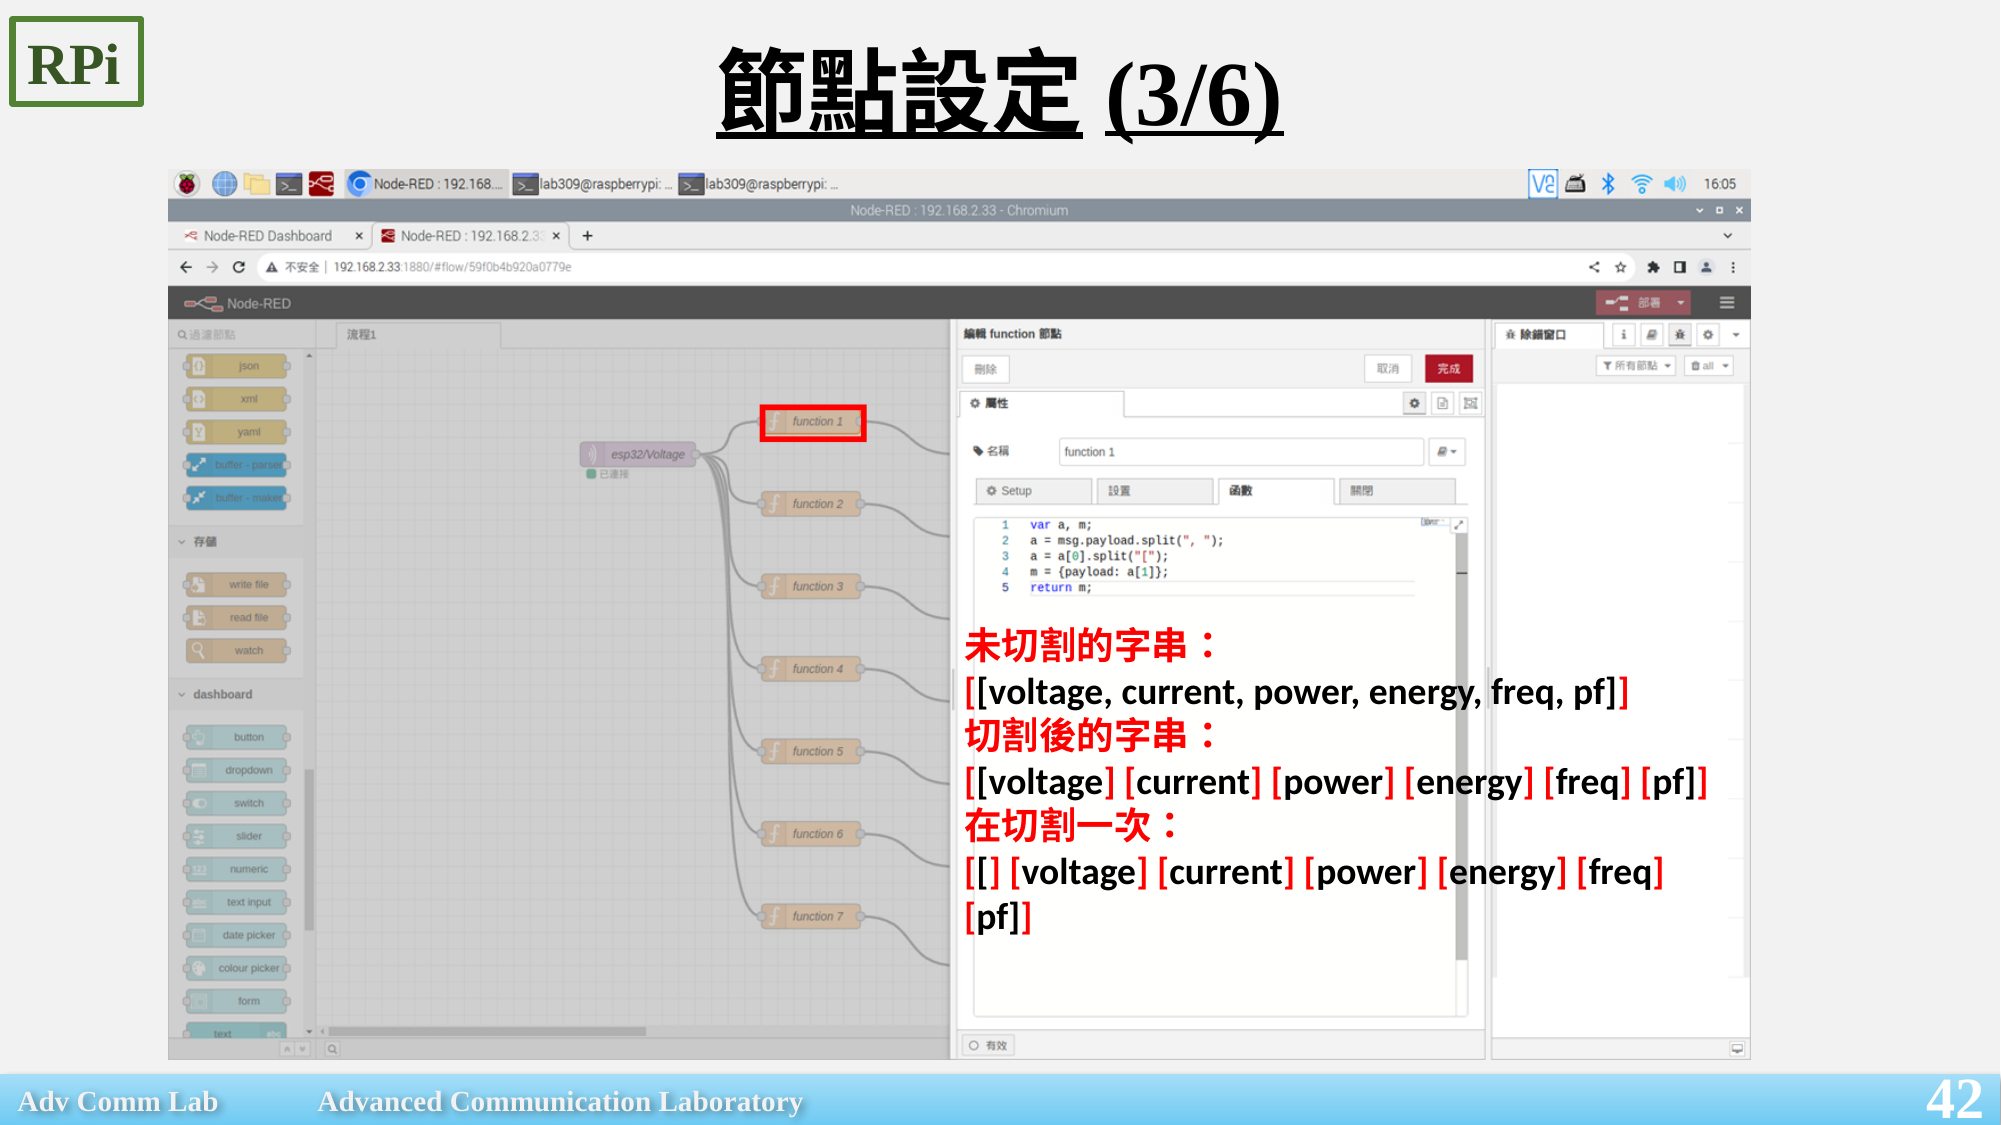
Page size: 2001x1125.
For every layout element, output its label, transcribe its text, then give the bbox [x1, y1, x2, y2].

slide_number 42 [1550, 1065, 2000, 1125]
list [168, 169, 1751, 1060]
text_box RPi [12, 19, 141, 104]
title 節點設定(3/6) [137, 0, 1863, 205]
